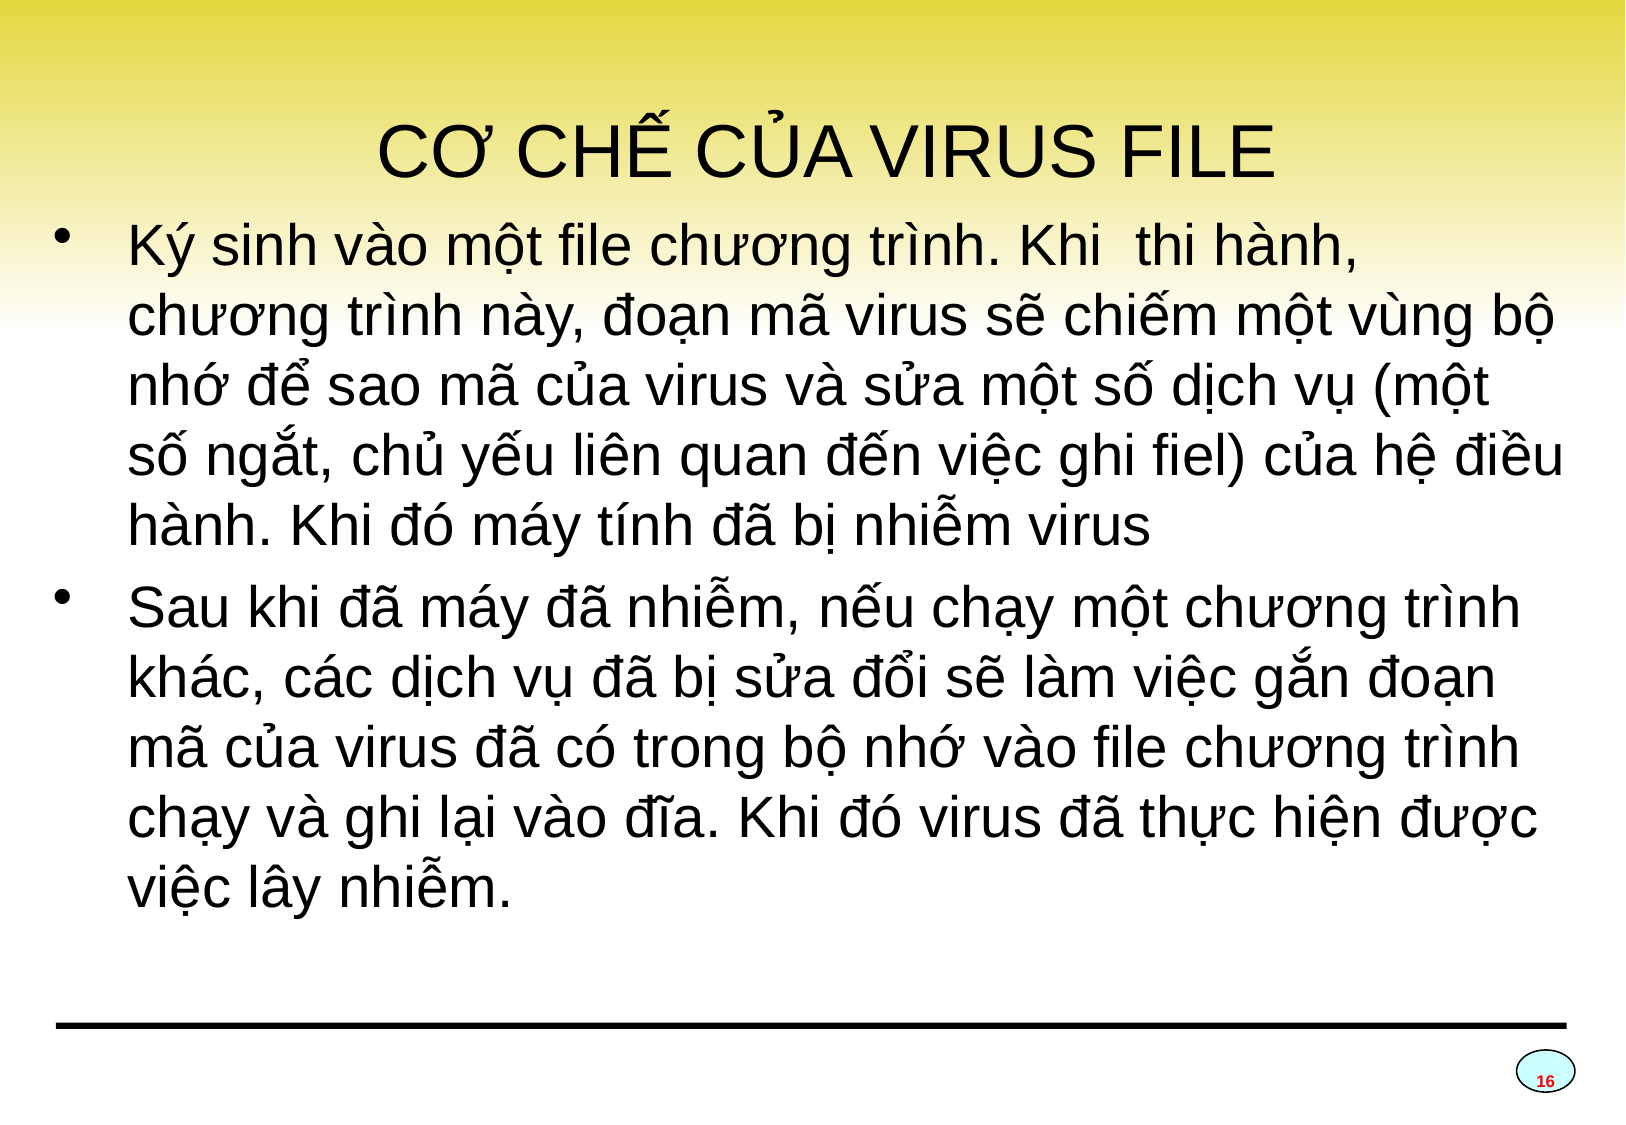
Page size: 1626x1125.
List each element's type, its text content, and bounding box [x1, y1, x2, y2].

title CƠ CHẾ CỦA VIRUS FILE [62, 37, 1593, 201]
list Ký sinh vào một file chương trình. Khi thi hành, chương trình này, đoạn mã virus sẽ chiếm một vùng bộ nhớ để sao mã của virus và sửa một số dịch vụ (một số ngắt, chủ yếu liên quan đến việc ghi fiel) của hệ điều hành. Khi đó máy tính đã bị nhiễm virus Sau khi đã máy đã nhiễm, nếu chạy một chương trình khác, các dịch vụ đã bị sửa đổi sẽ làm việc gắn đoạn mã của virus đã có trong bộ nhớ vào file chương trình chạy và ghi lại vào đĩa. Khi đó virus đã thực hiện được việc lây nhiễm. [37, 200, 1568, 1013]
